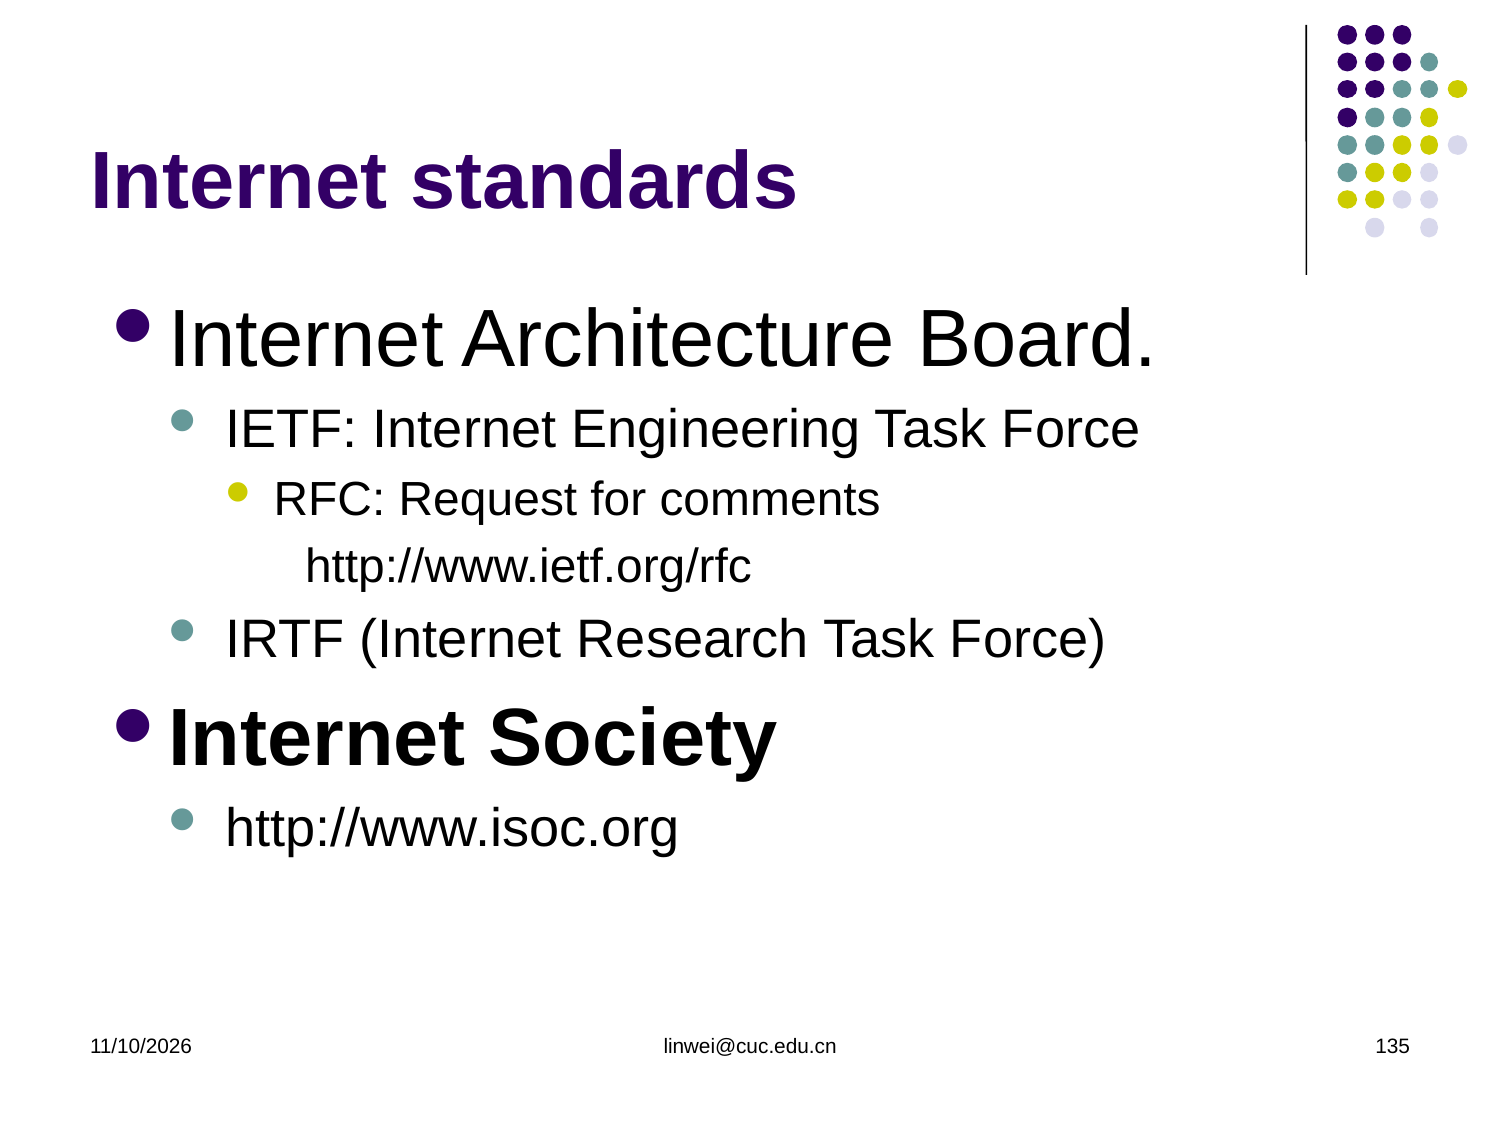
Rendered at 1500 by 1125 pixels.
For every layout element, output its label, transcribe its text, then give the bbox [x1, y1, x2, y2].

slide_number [74, 1024, 426, 1101]
list Internet Architecture Board. IETF: Internet Engineering Task Force RFC: Request for comments http://www.ietf.org/rfc IRTF (Internet Research Task Force) Internet Society http://www.isoc.org [96, 277, 1326, 934]
title Internet standards [75, 20, 1313, 233]
footer linwei@cuc.edu.cn [512, 1024, 988, 1101]
slide_number 135 [1074, 1024, 1426, 1101]
